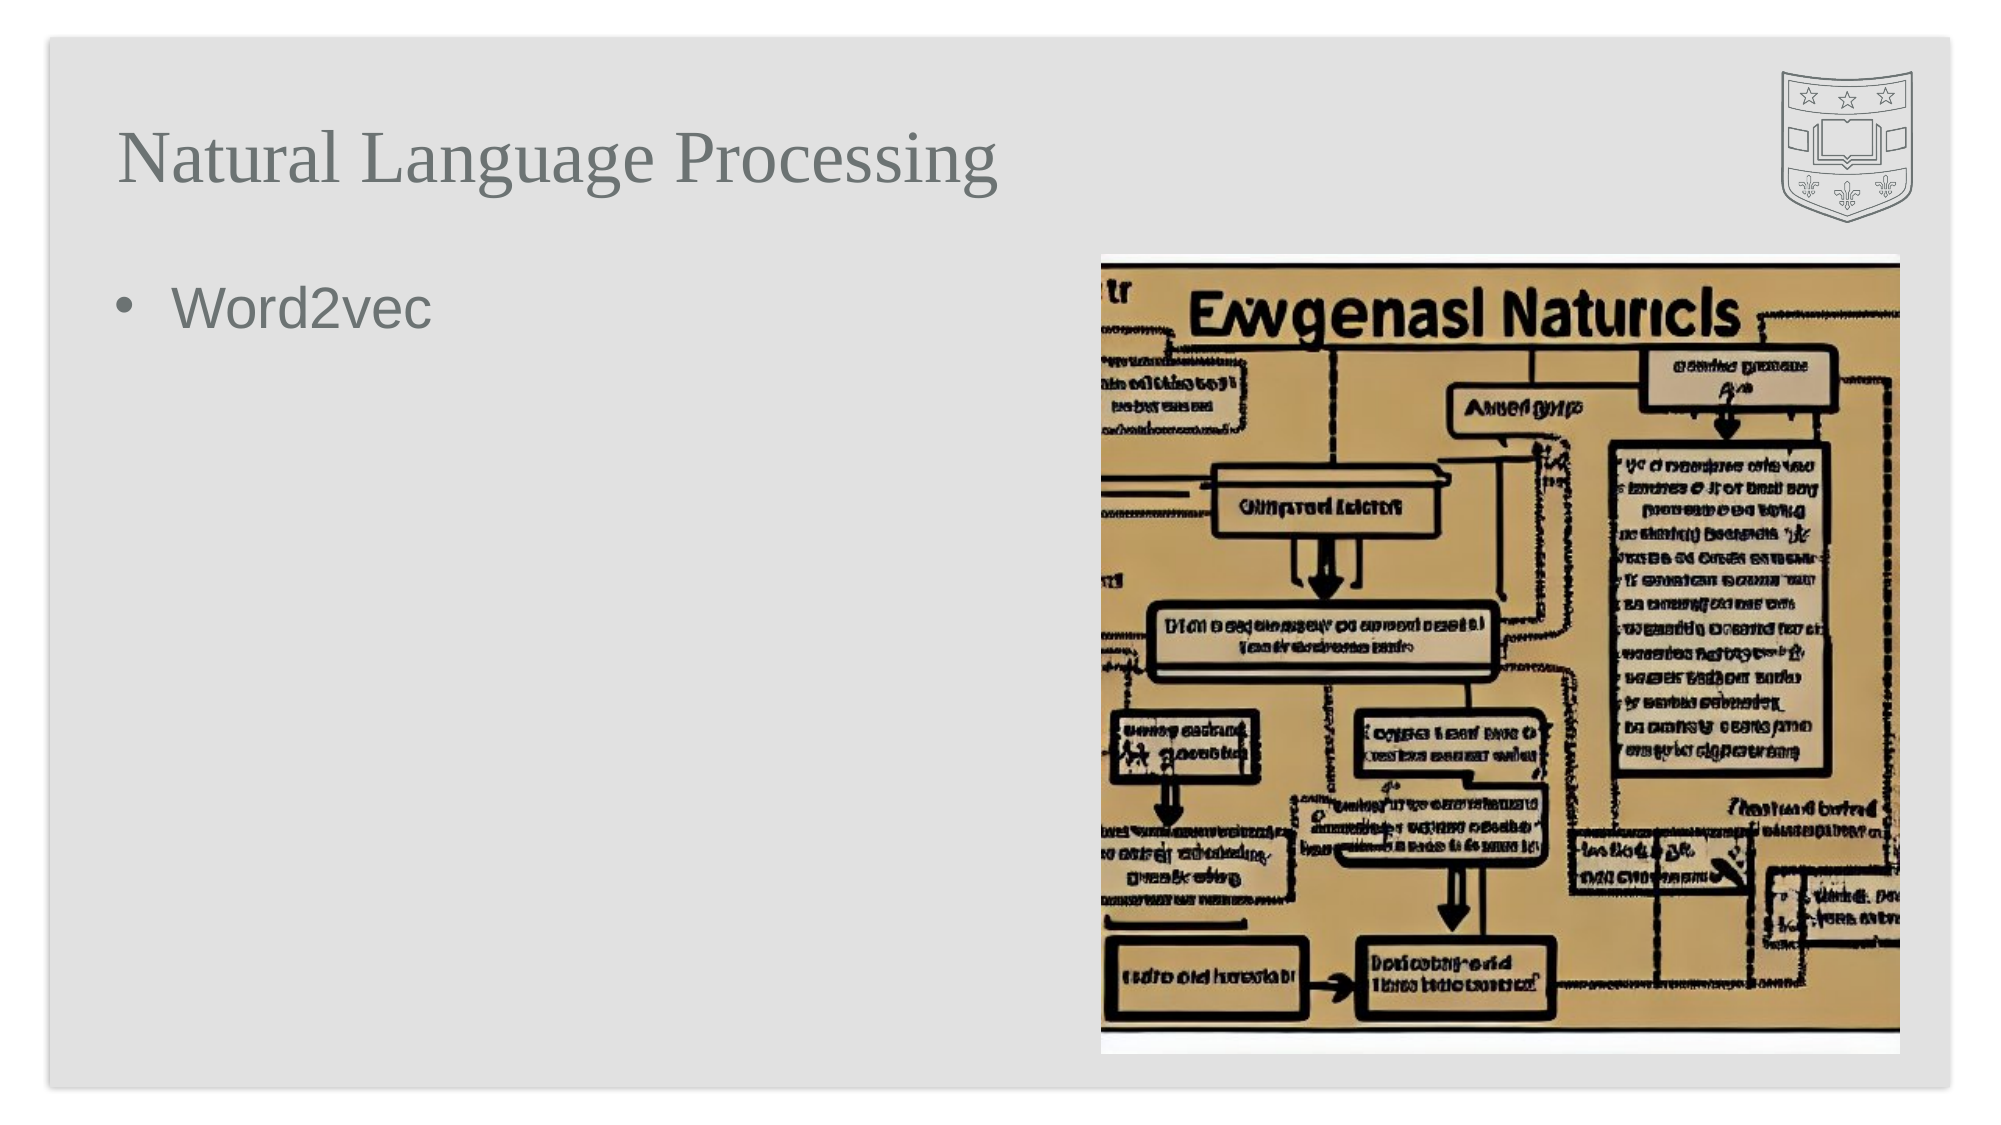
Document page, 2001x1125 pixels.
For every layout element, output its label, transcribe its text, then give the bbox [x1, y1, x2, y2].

title Natural Language Processing [102, 71, 1686, 233]
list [1101, 254, 1901, 1054]
list Word2vec [99, 262, 984, 1005]
picture [1781, 71, 1913, 223]
